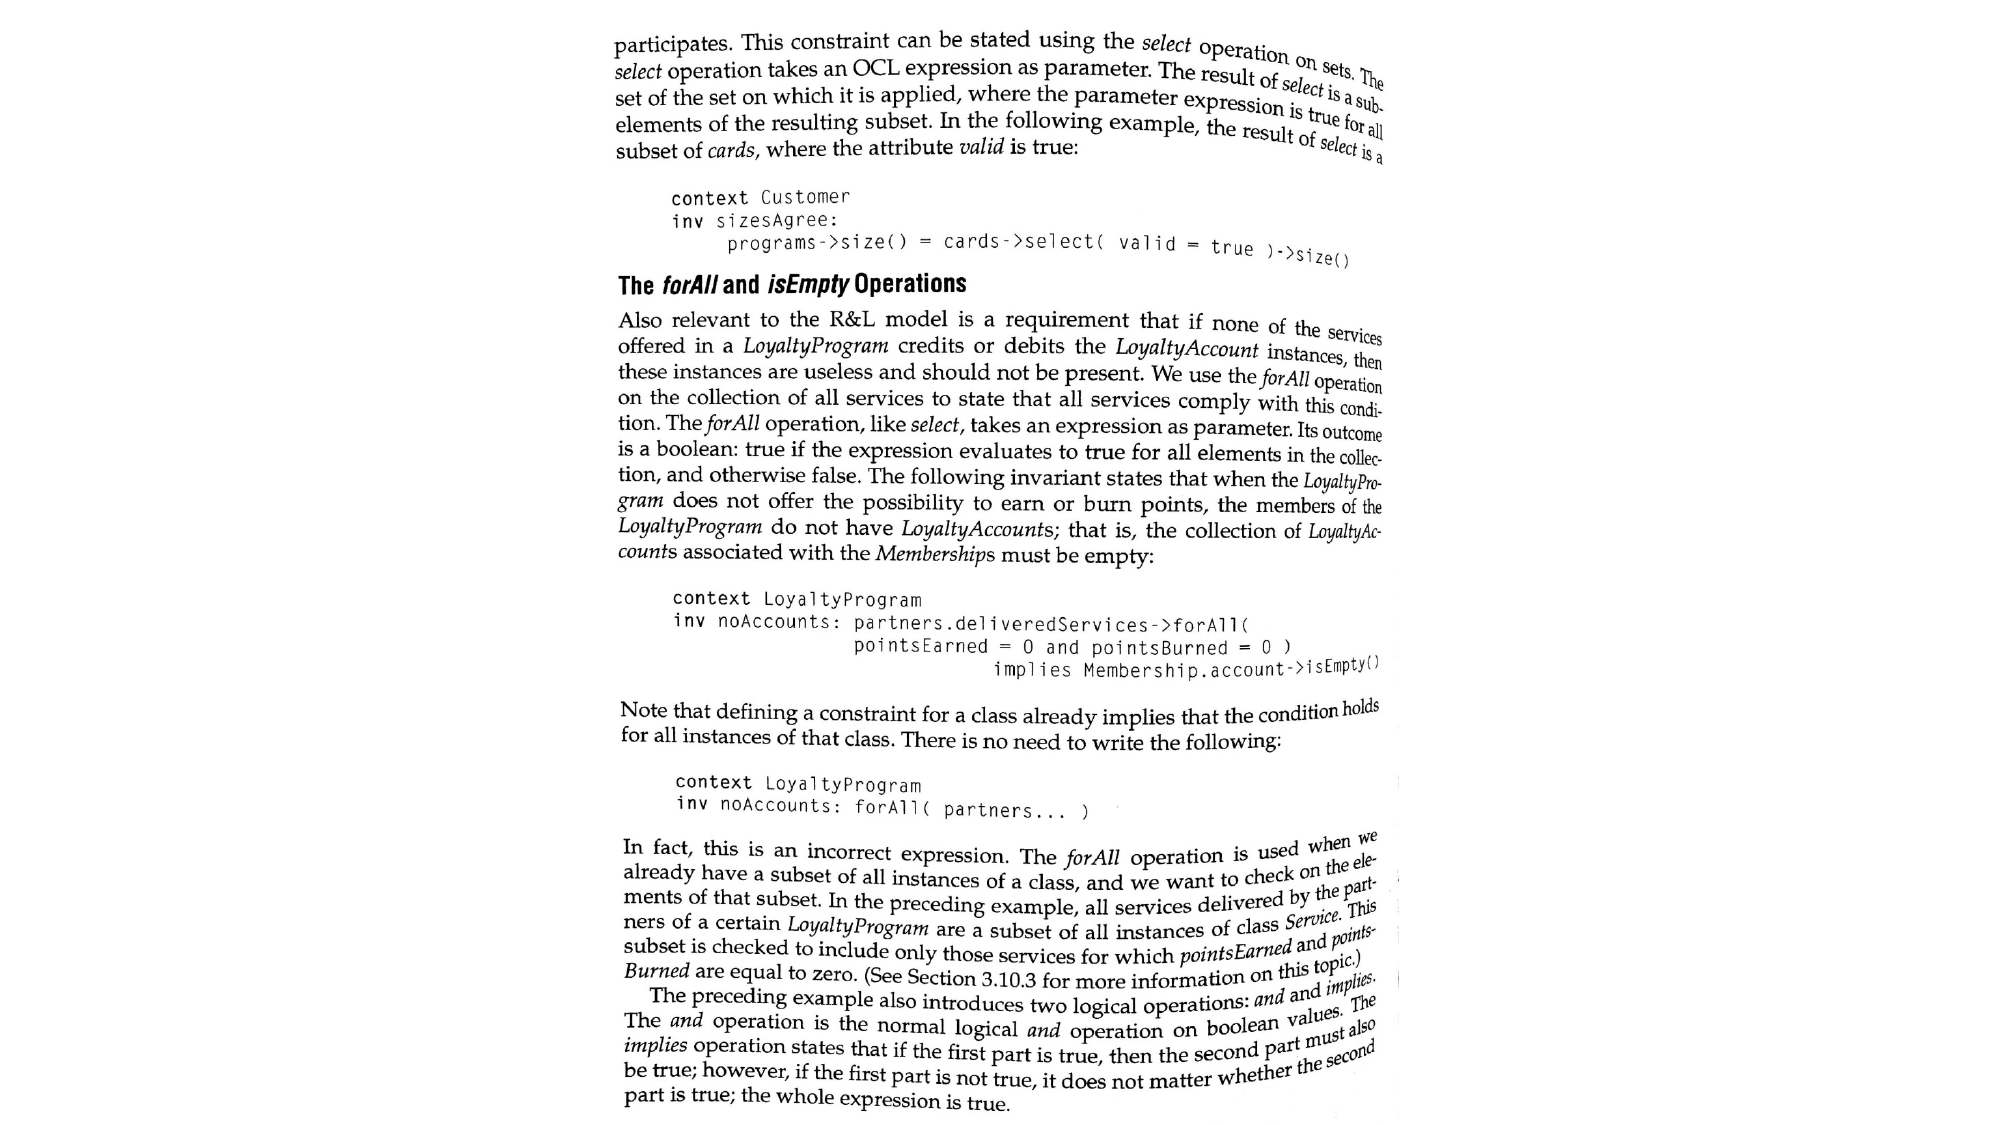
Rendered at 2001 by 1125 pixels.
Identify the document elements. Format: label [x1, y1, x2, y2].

picture [601, 0, 1399, 1125]
